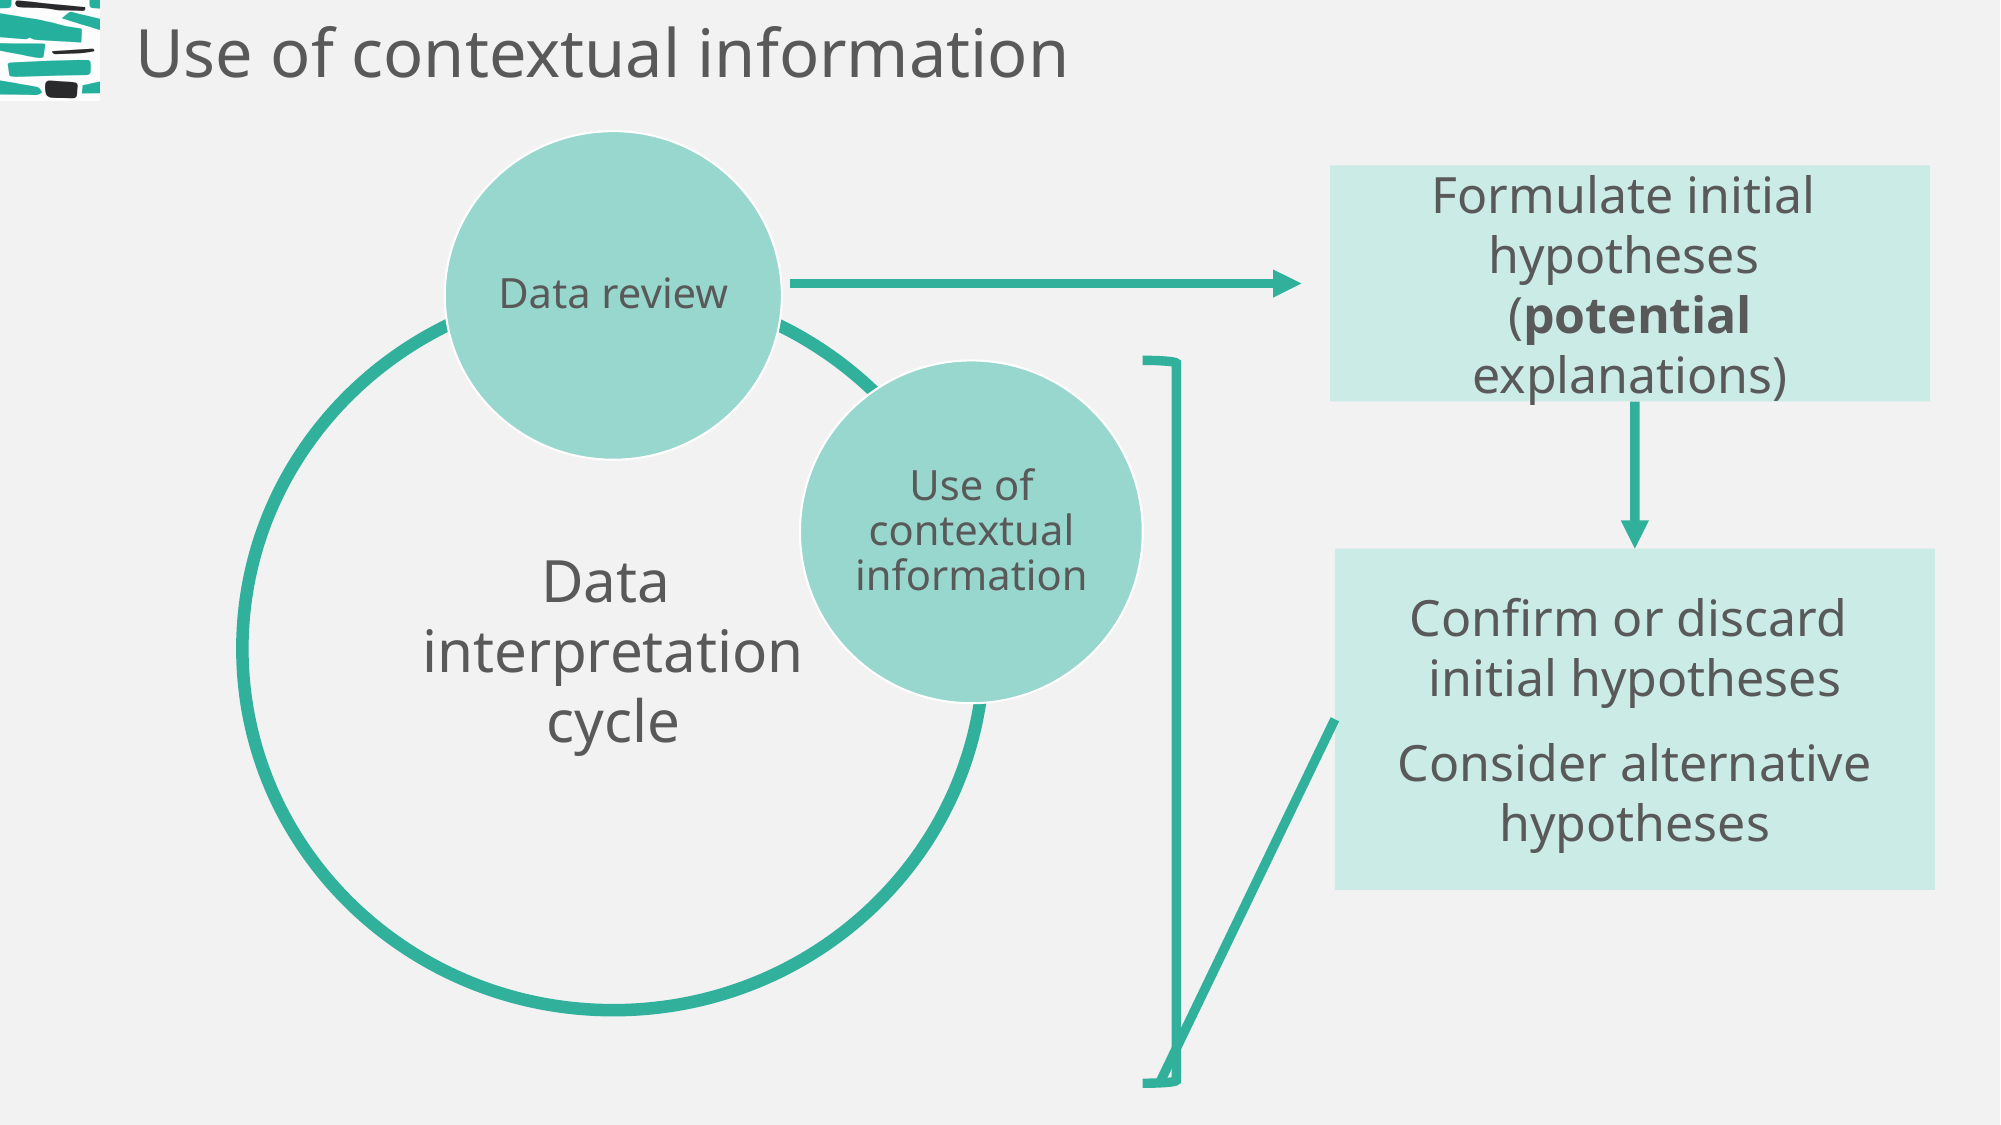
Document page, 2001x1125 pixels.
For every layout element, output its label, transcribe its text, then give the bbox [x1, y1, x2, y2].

text_box Use of contextual information [985, 359, 1142, 704]
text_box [0, 0, 1765, 101]
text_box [242, 131, 985, 1011]
text_box [1142, 359, 1177, 1084]
text_box Formulate initial hypotheses (potential explanations) [1329, 164, 1931, 402]
text_box Confirm or discard initial hypotheses Consider alternative hypotheses [1334, 548, 1936, 891]
